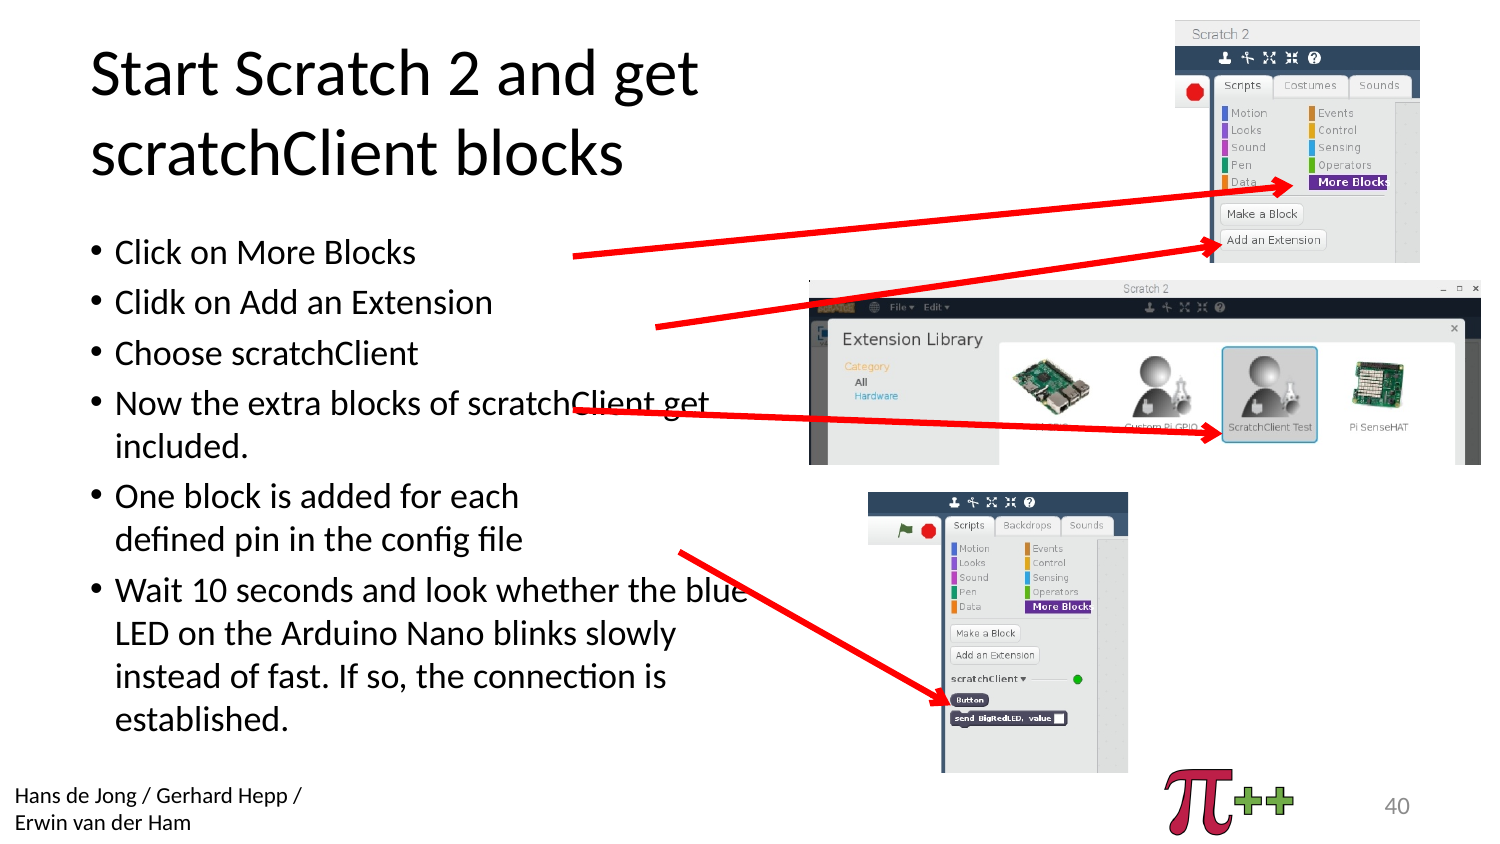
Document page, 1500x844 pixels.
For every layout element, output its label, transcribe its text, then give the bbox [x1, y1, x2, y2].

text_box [572, 409, 1223, 434]
picture [808, 279, 1481, 465]
list Click on More Blocks Clidk on Add an Extension Choose scratchClient Now the extra blocks of scratchClient get included. One block is added for each defined pin in the config file Wait 10 seconds and look whether the blue LED on the Arduino Nano blinks slowly instead of fast. If so, the connection is established. [75, 221, 798, 754]
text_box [678, 551, 952, 706]
title Start Scratch 2 and get scratchClient blocks [75, 20, 1172, 198]
picture [867, 492, 1129, 774]
picture [1174, 19, 1421, 263]
picture [1163, 768, 1294, 836]
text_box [655, 244, 1223, 328]
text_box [572, 185, 1294, 257]
slide_number 40 [1340, 782, 1425, 827]
